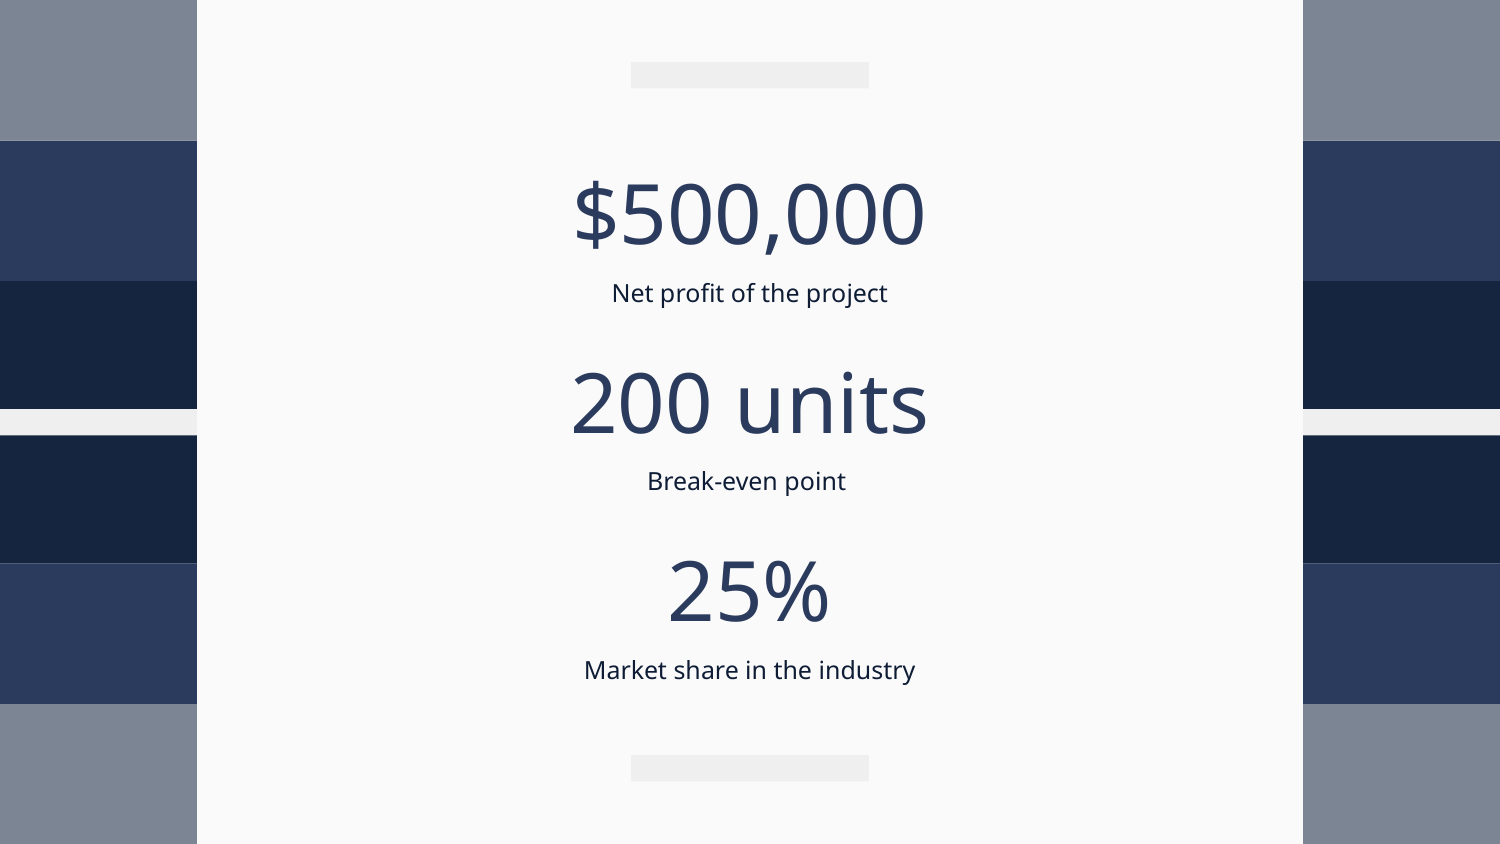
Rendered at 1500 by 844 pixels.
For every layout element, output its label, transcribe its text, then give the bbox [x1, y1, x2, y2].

title 25% [539, 527, 961, 639]
subtitle Net profit of the project [539, 262, 961, 317]
title $500,000 [539, 150, 961, 262]
subtitle Market share in the industry [539, 639, 961, 694]
title 200 units [539, 338, 961, 465]
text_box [1302, 0, 1500, 844]
subtitle Break-even point [539, 465, 961, 506]
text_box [0, 0, 198, 844]
